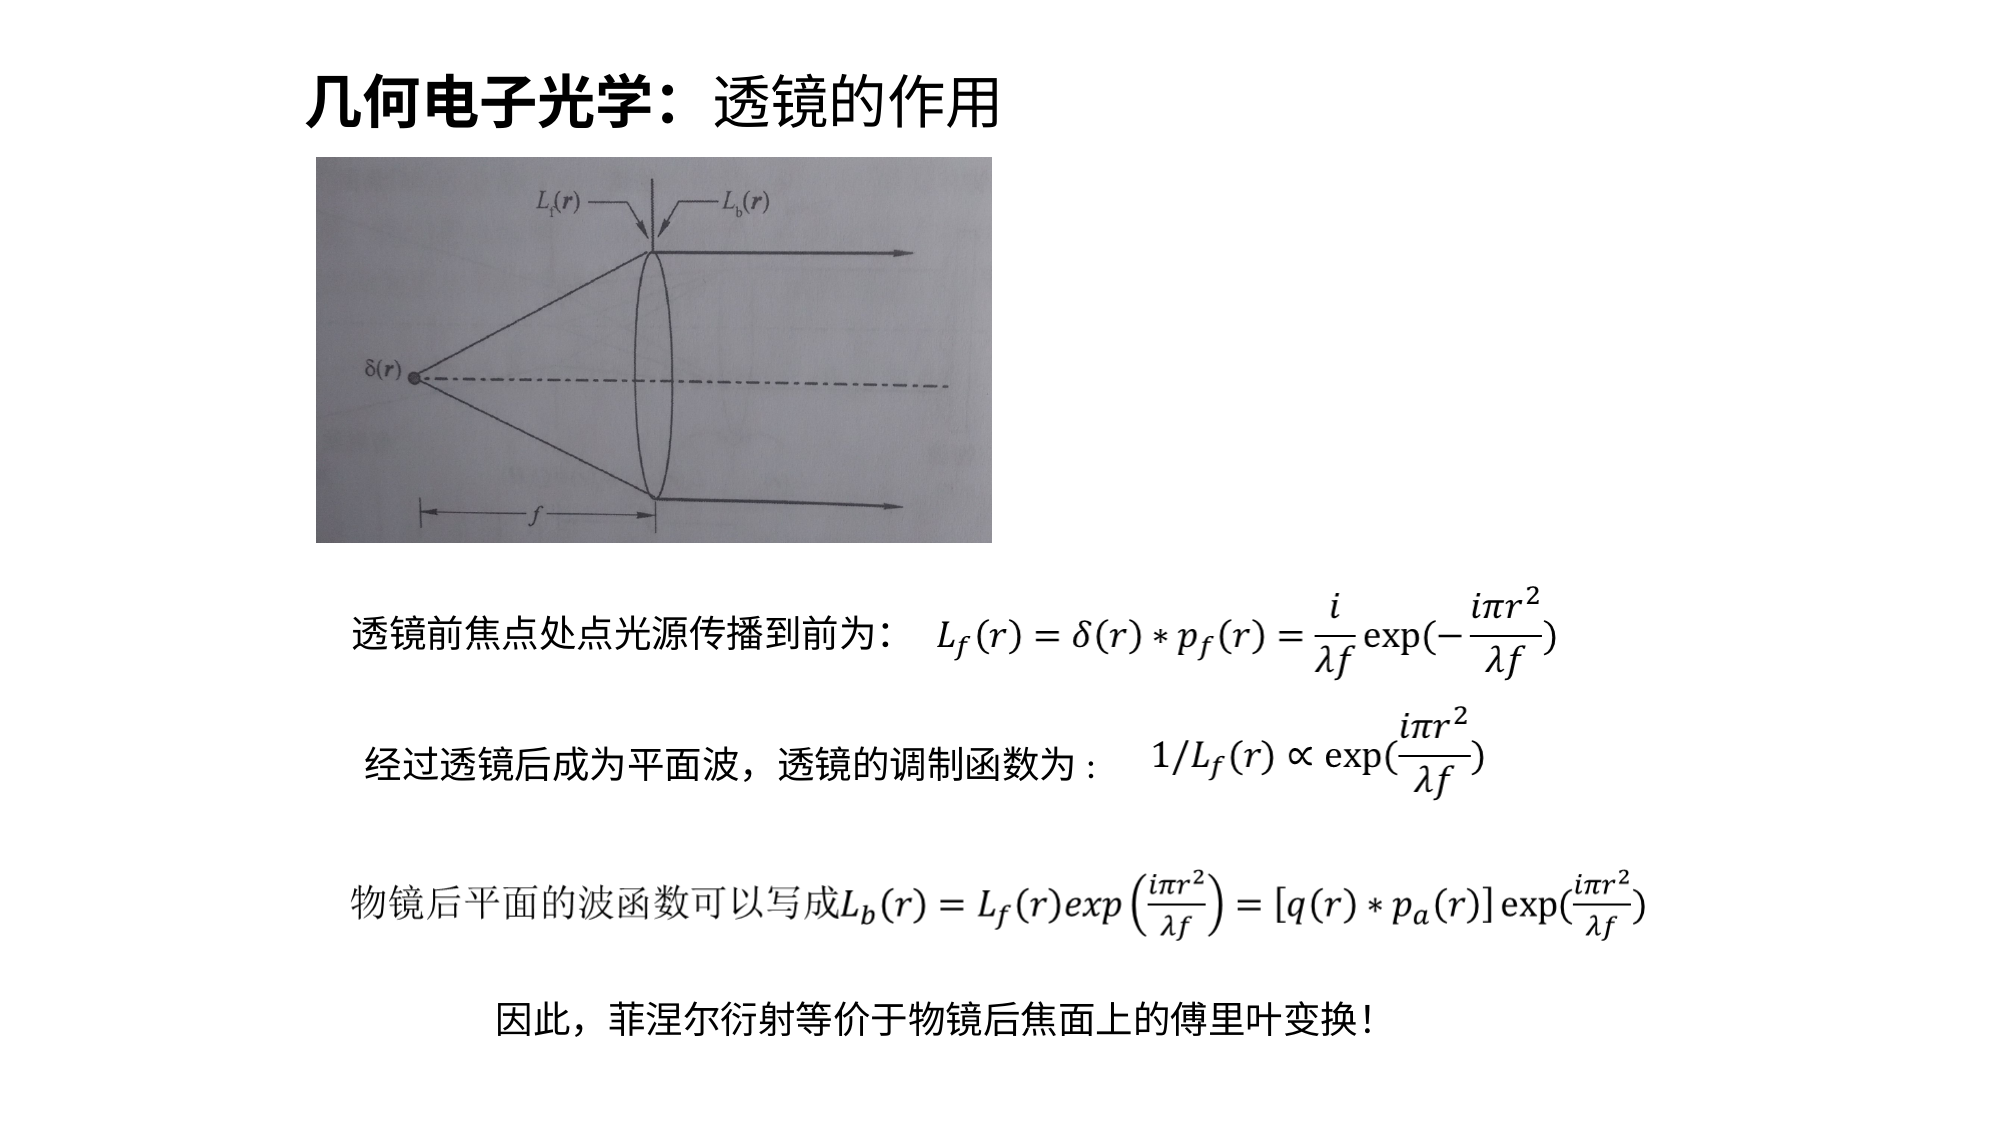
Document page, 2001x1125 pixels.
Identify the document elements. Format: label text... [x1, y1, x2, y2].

picture [316, 157, 992, 543]
text_box [1129, 694, 1506, 809]
text_box 因此，菲涅尔衍射等价于物镜后焦面上的傅里叶变换！ [480, 988, 1480, 1049]
text_box 透镜前焦点处点光源传播到前为： [337, 603, 917, 663]
text_box 几何电子光学：透镜的作用 [289, 57, 1019, 143]
text_box 经过透镜后成为平面波，透镜的调制函数为: [349, 734, 1111, 794]
text_box [917, 574, 1577, 693]
text_box [334, 857, 1673, 949]
